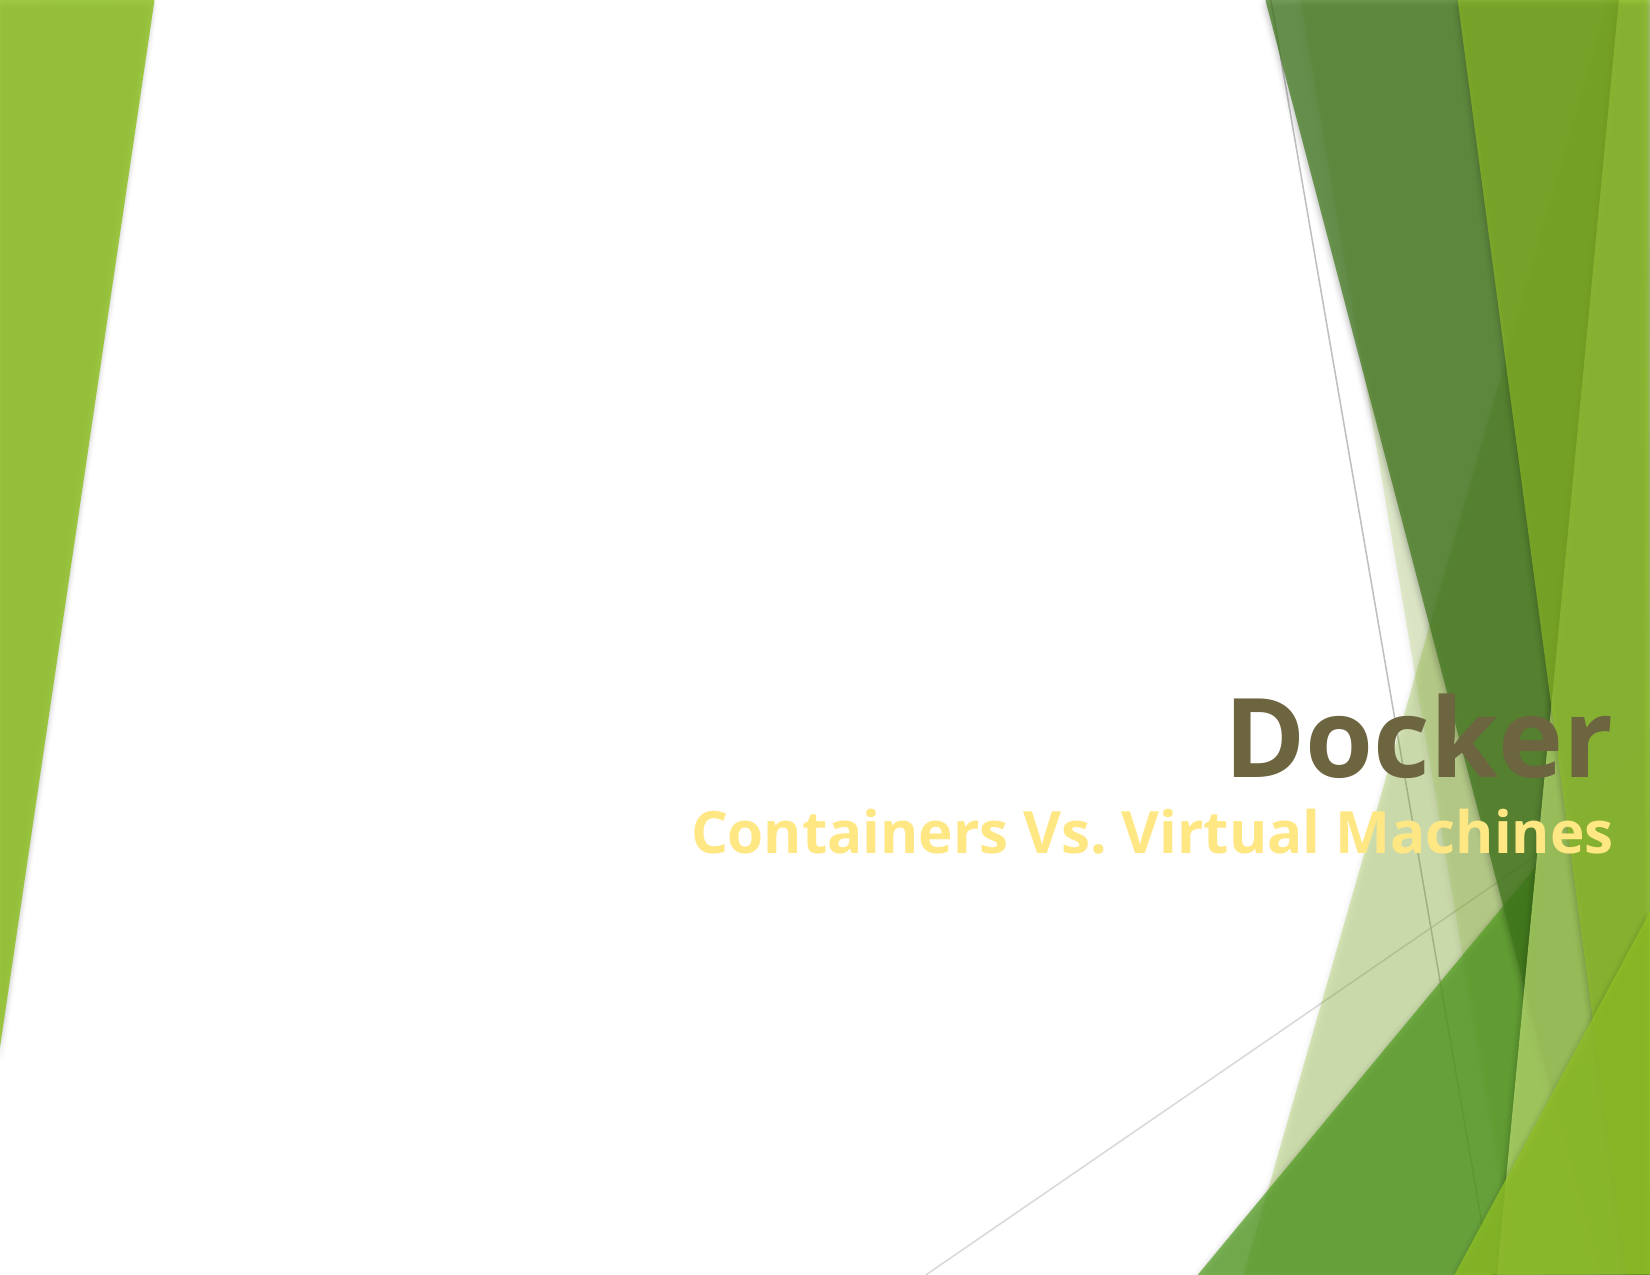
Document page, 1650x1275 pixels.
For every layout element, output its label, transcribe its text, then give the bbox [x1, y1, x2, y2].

subtitle Containers Vs. Virtual Machines [256, 787, 1629, 879]
title Docker [27, 684, 1629, 808]
